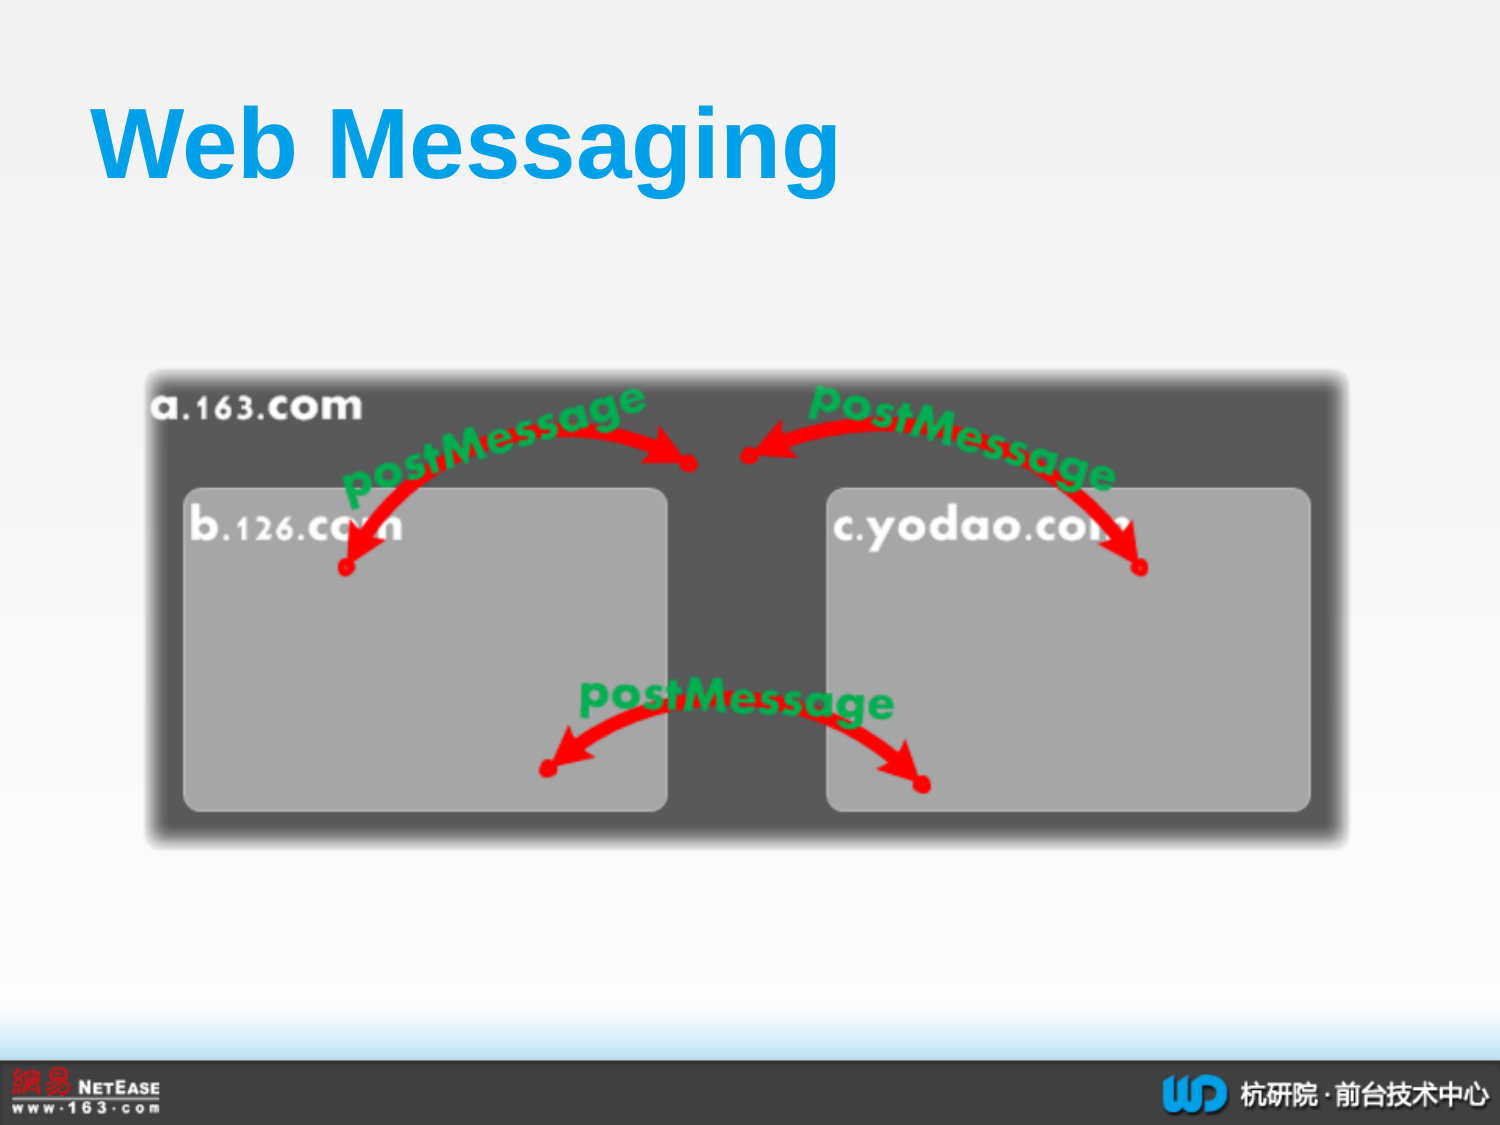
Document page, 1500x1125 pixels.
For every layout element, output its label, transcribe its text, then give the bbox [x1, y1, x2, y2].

picture [0, 0, 1500, 1125]
title Web Messaging [74, 44, 1426, 233]
